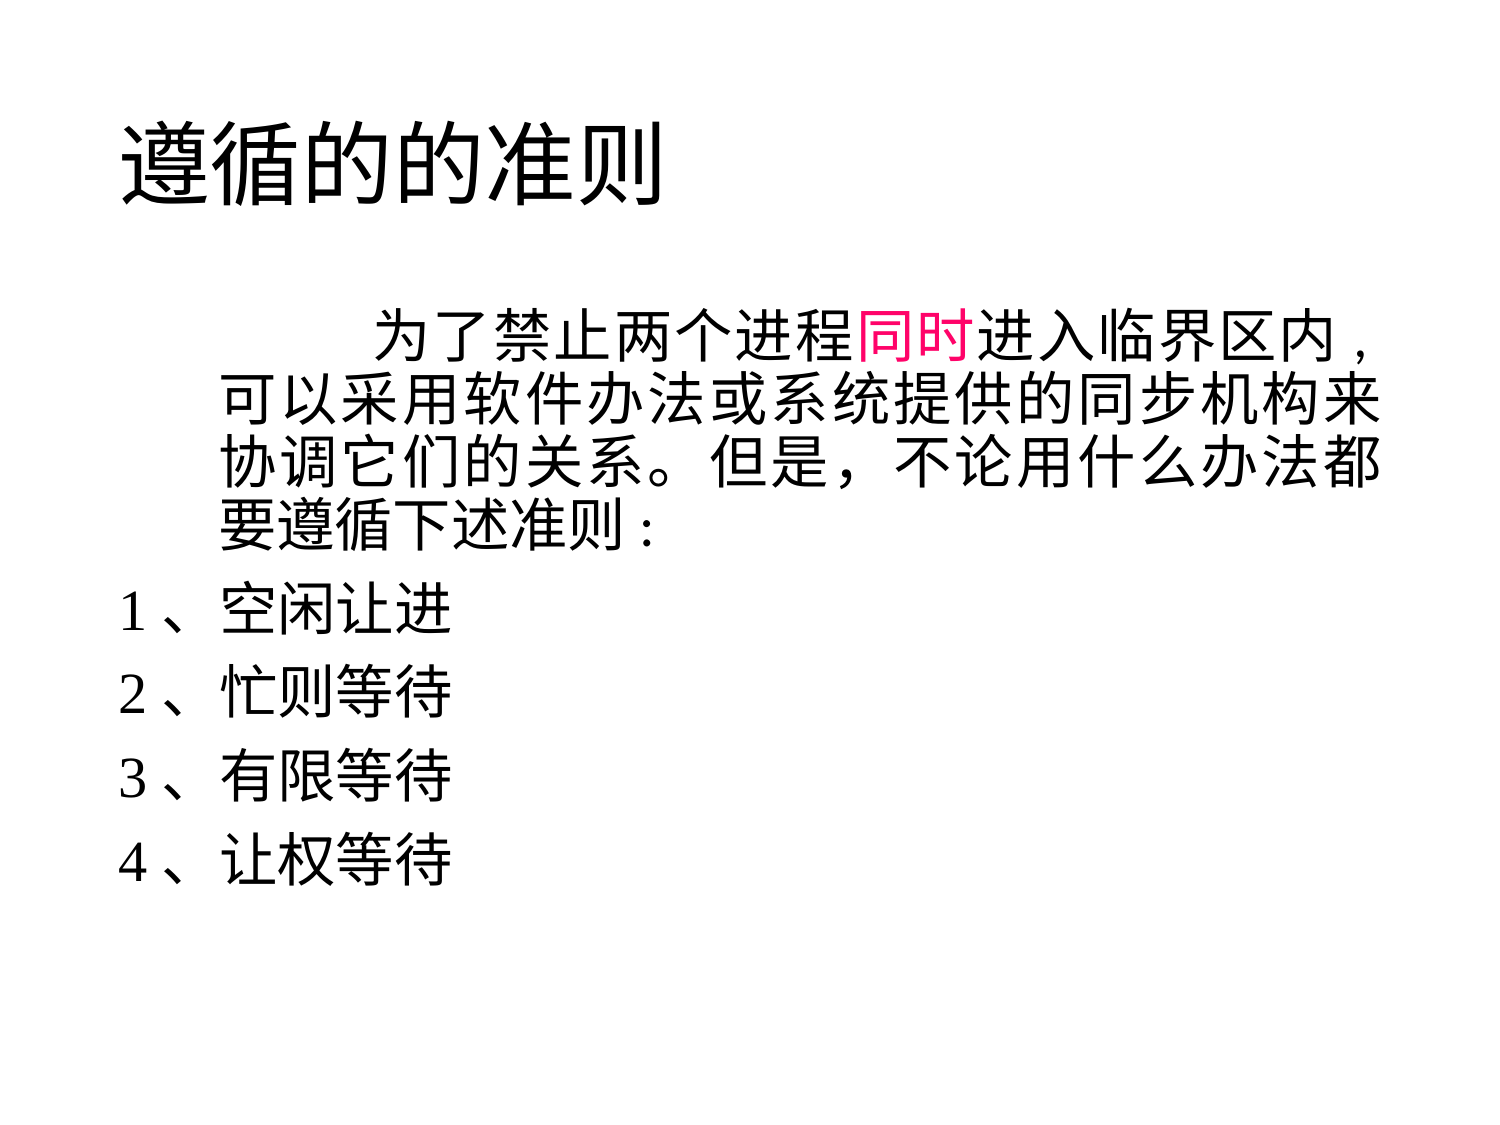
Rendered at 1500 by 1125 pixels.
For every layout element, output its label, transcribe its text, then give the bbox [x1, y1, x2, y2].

title 遵循的的准则 [103, 59, 1397, 278]
list 为了禁止两个进程同时进入临界区内,可以采用软件办法或系统提供的同步机构来协调它们的关系。但是，不论用什么办法都要遵循下述准则: 1、空闲让进 2、忙则等待 3、有限等待 4、让权等待 [103, 299, 1397, 1014]
